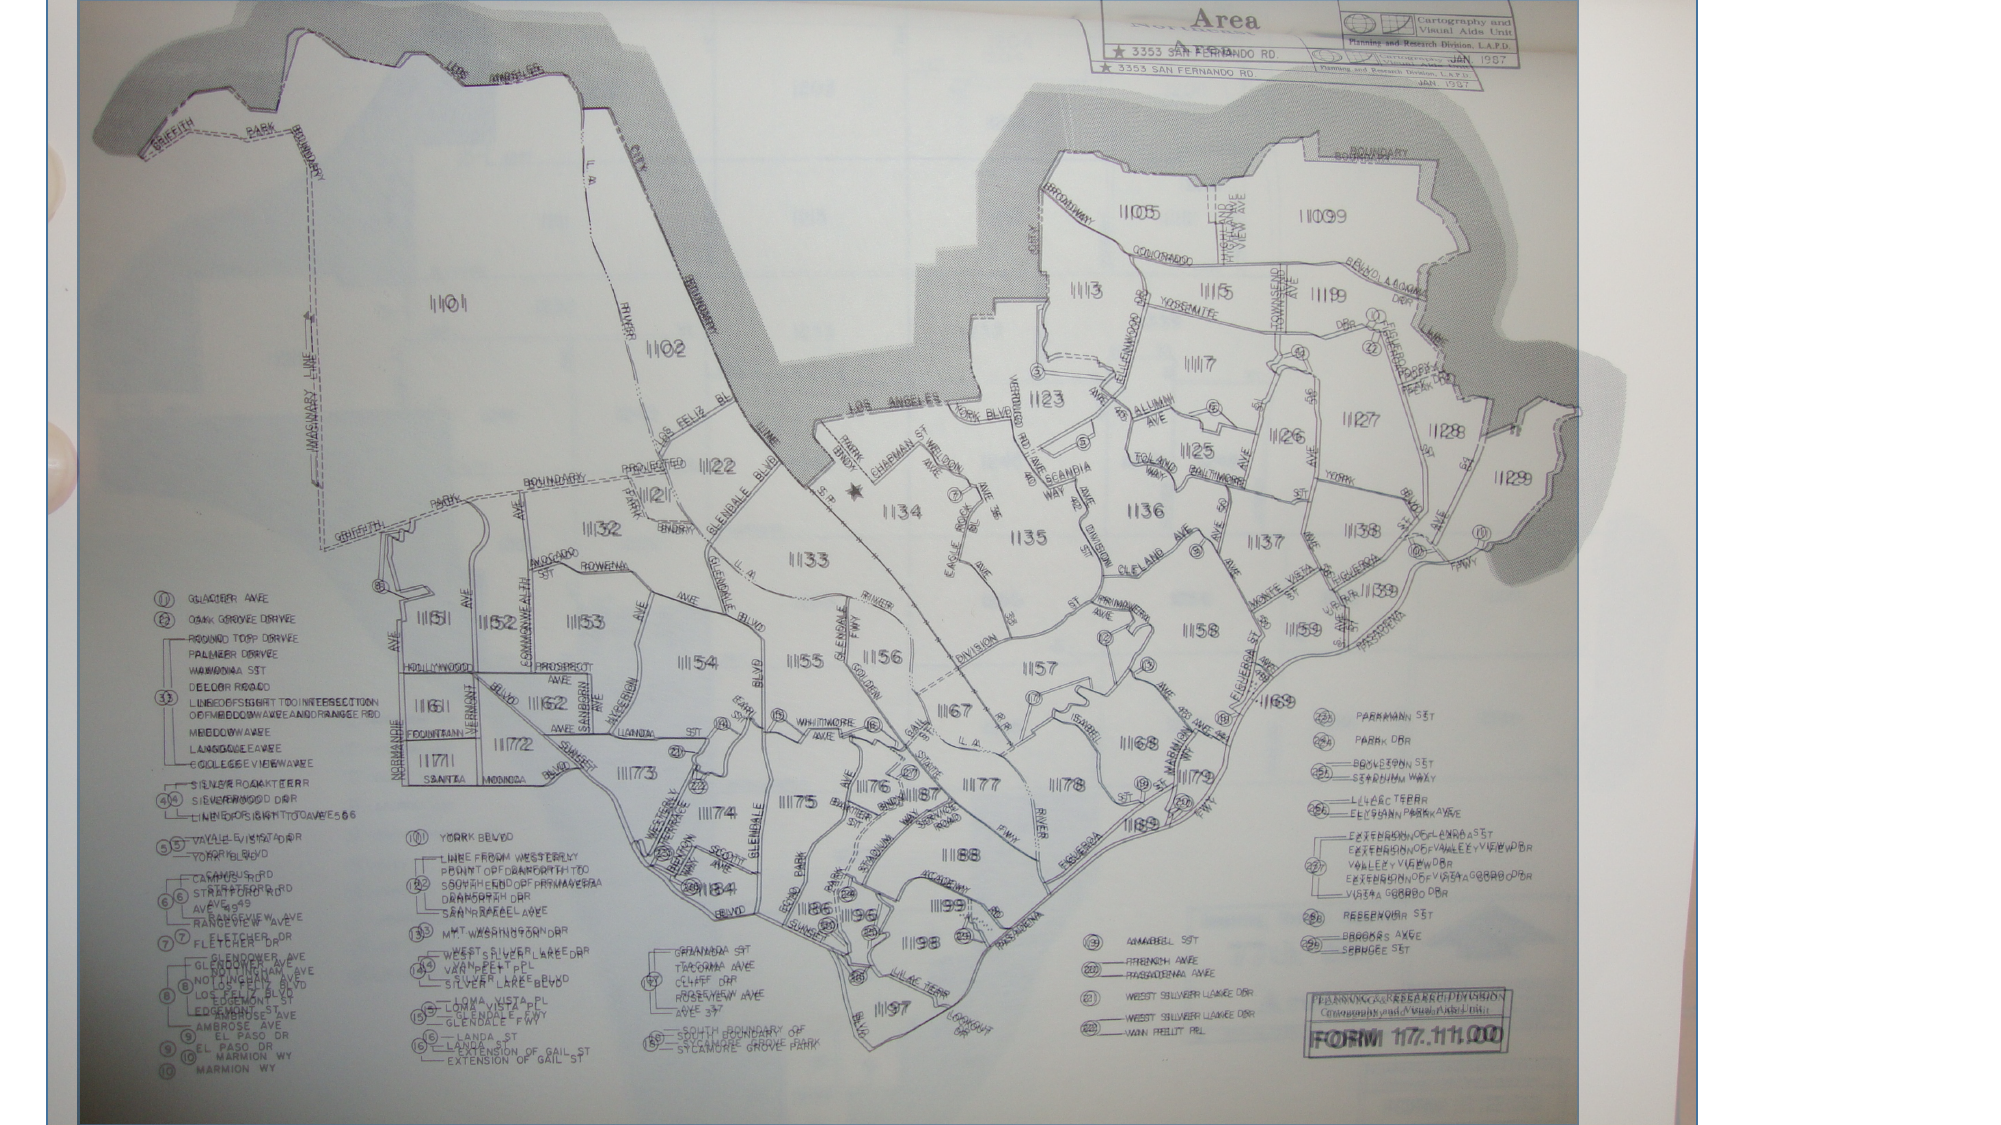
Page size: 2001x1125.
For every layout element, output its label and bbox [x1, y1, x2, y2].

text_box [46, 0, 1698, 1125]
